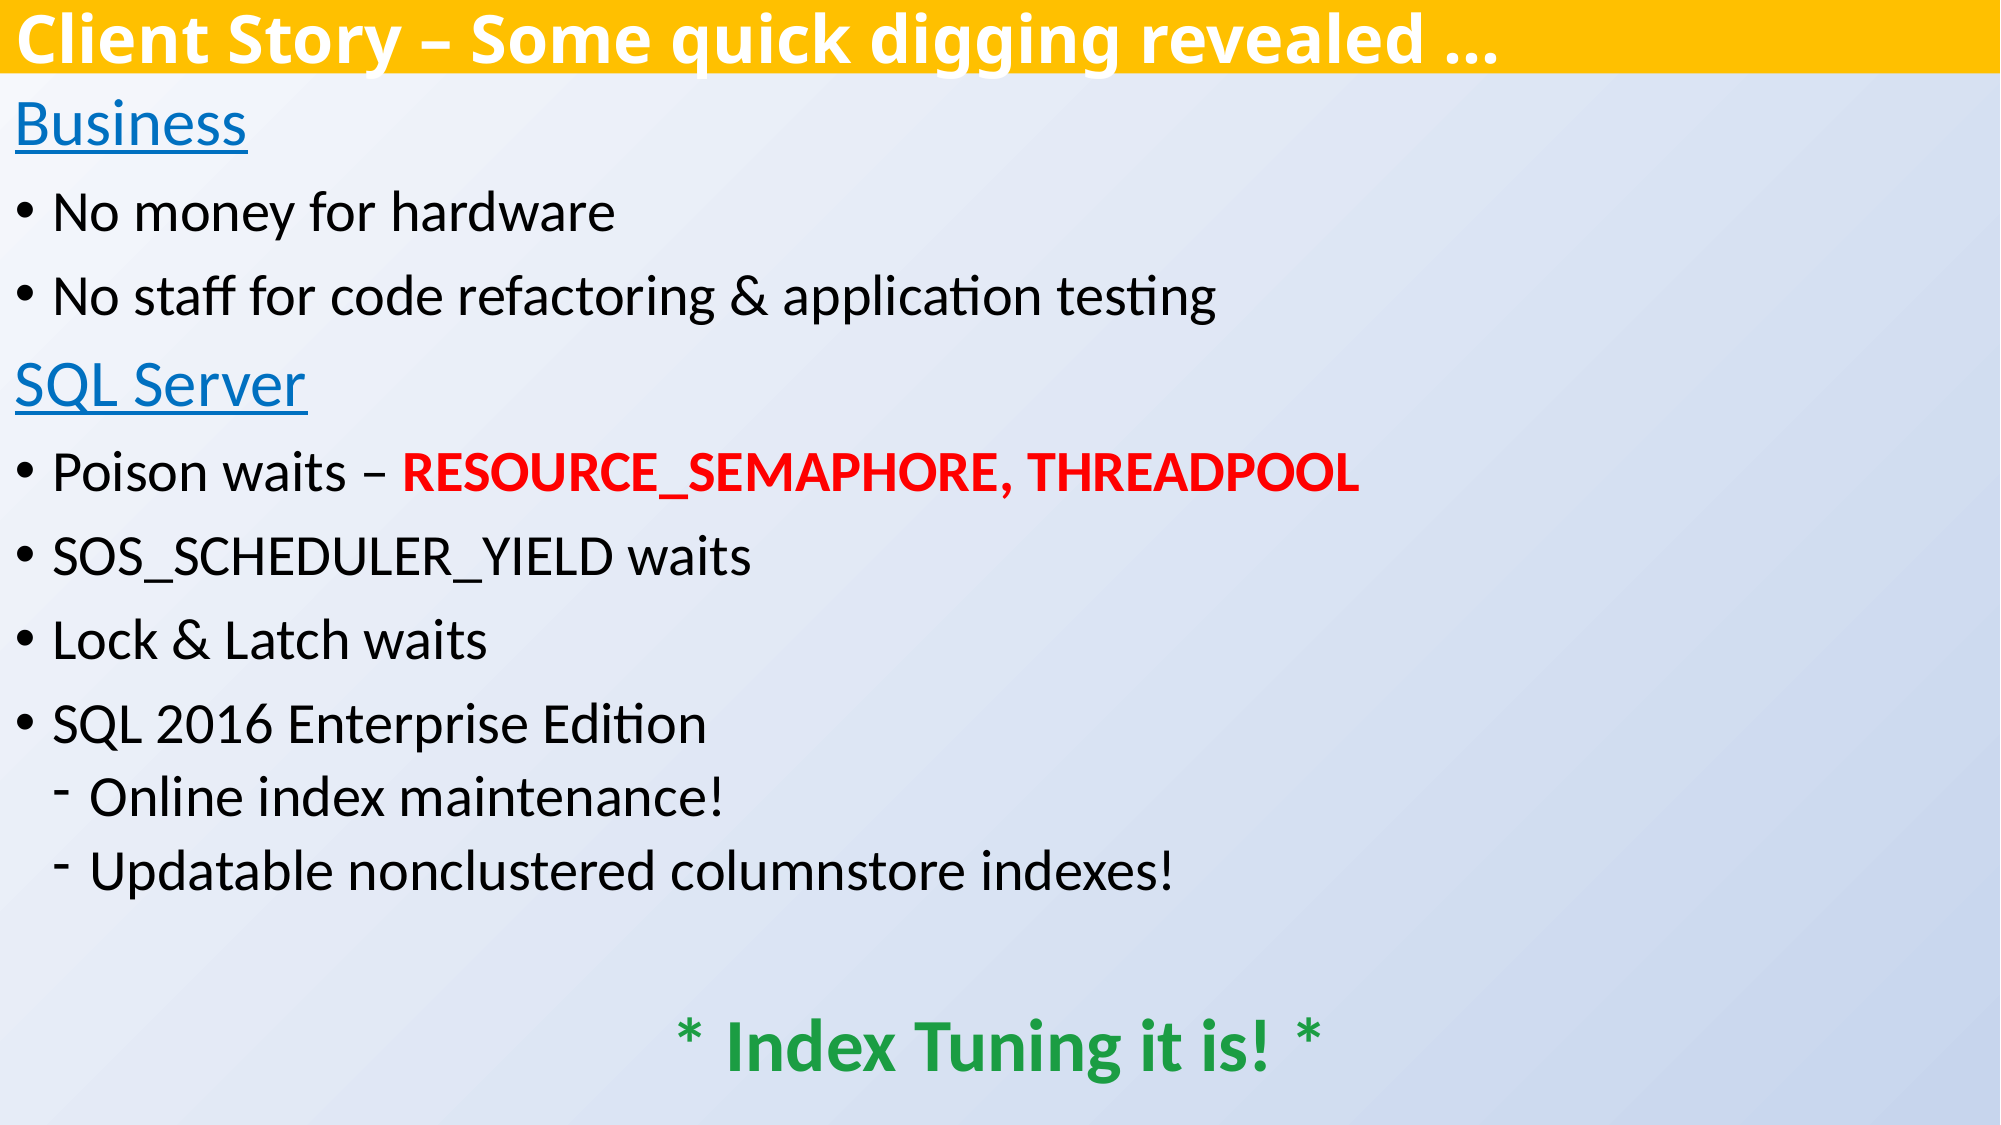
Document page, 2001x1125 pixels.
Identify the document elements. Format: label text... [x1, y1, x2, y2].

list Business No money for hardware No staff for code refactoring & application testing SQL Server Poison waits – RESOURCE_SEMAPHORE, THREADPOOL SOS_SCHEDULER_YIELD waits Lock & Latch waits SQL 2016 Enterprise Edition Online index maintenance! Updatable nonclustered columnstore indexes! * Index Tuning it is! * [0, 74, 2000, 1125]
title Client Story – Some quick digging revealed … [0, 0, 2000, 74]
